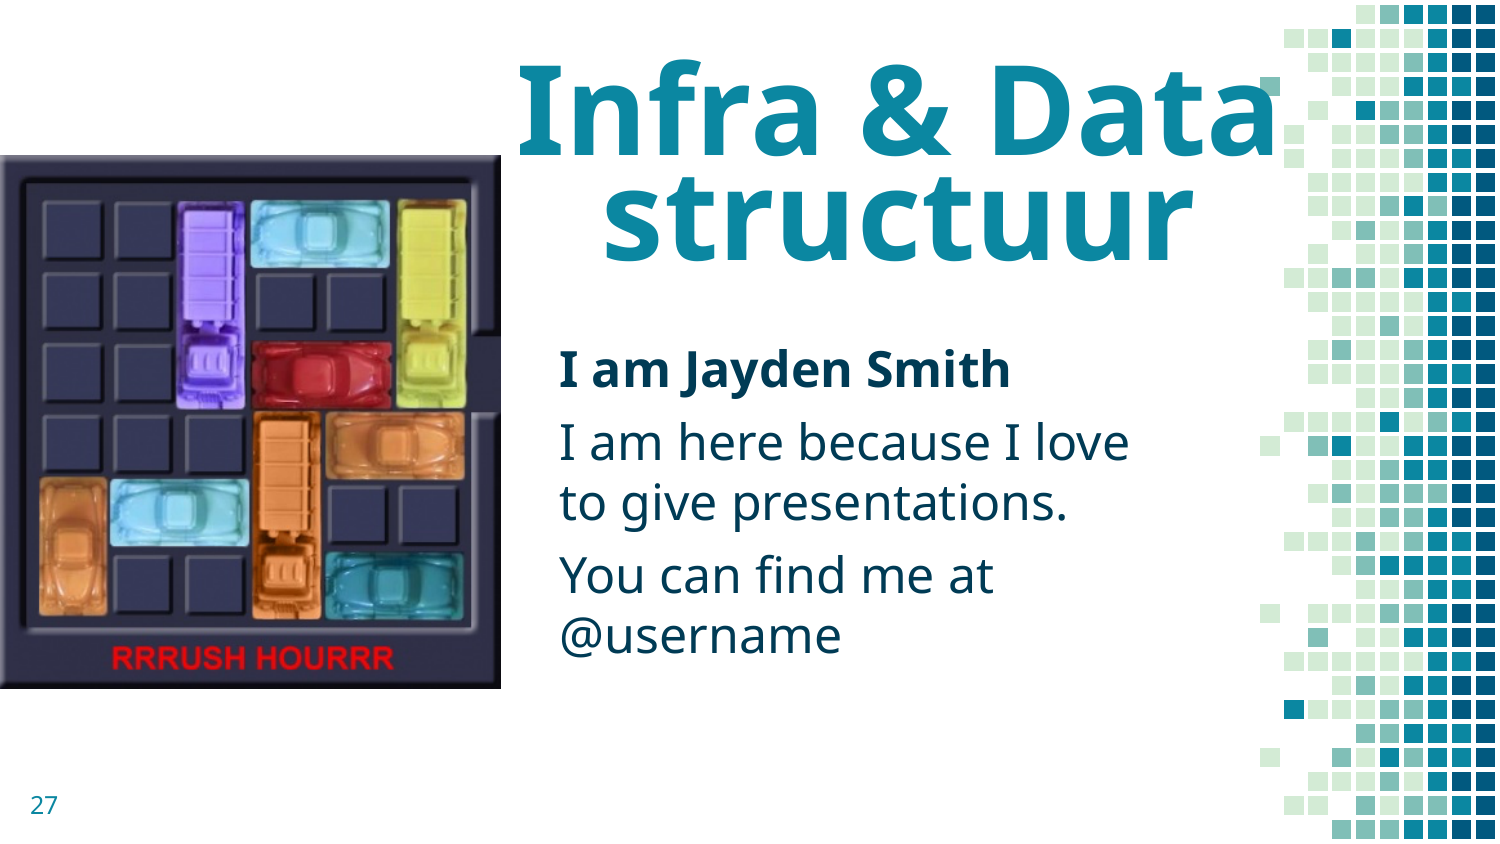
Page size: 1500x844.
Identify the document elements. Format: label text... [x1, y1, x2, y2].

slide_number 27 [15, 774, 105, 839]
title Infra & Data structuur [500, 109, 1299, 300]
subtitle I am Jayden Smith I am here because I love to give presentations. You can find me at @username [544, 322, 1157, 731]
picture [0, 154, 501, 689]
